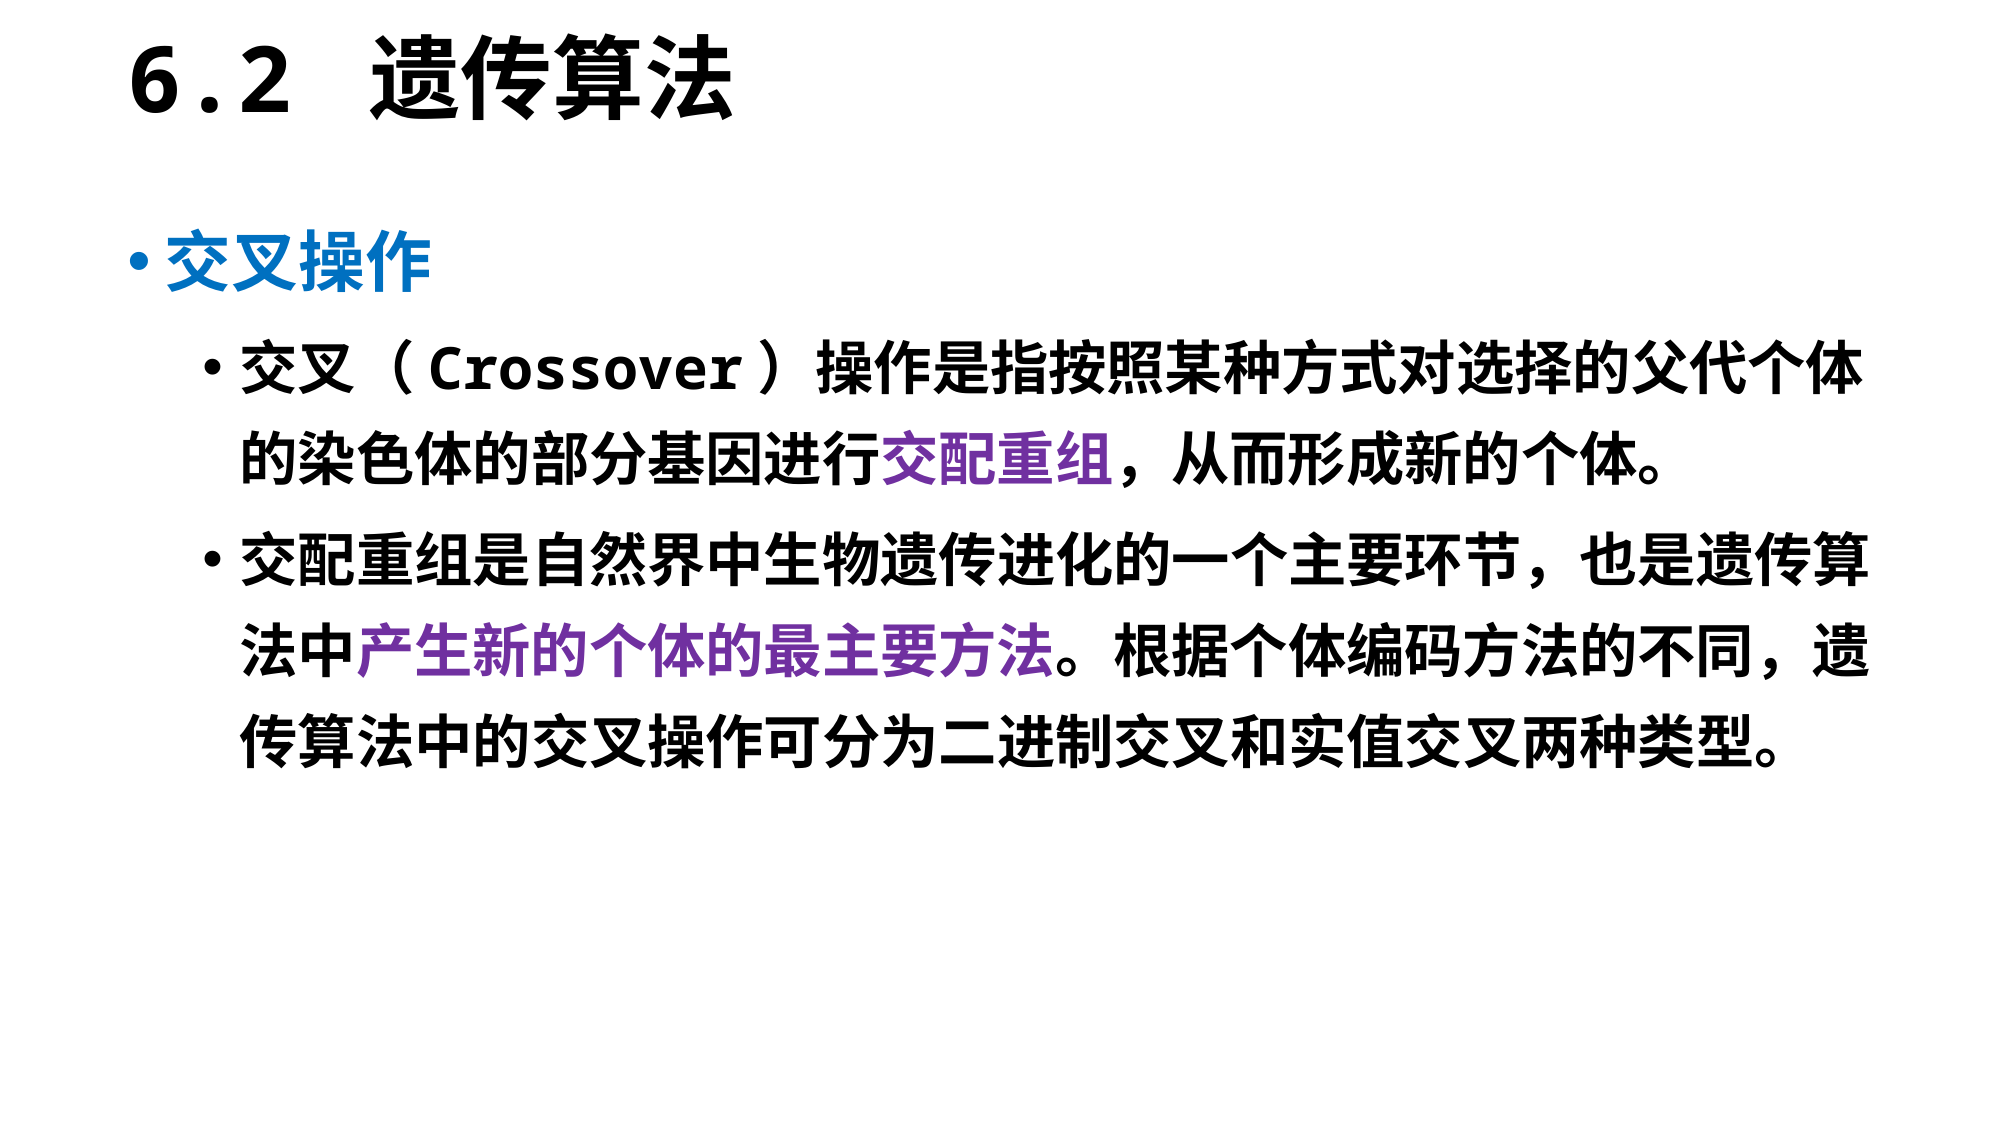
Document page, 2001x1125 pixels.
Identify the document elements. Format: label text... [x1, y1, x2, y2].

text_box 交叉操作 交叉（Crossover）操作是指按照某种方式对选择的父代个体的染色体的部分基因进行交配重组，从而形成新的个体。 交配重组是自然界中生物遗传进化的一个主要环节，也是遗传算法中产生新的个体的最主要方法。根据个体编码方法的不同，遗传算法中的交叉操作可分为二进制交叉和实值交叉两种类型。 [112, 188, 1910, 1099]
text_box 6.2 遗传算法 [112, 26, 1388, 188]
